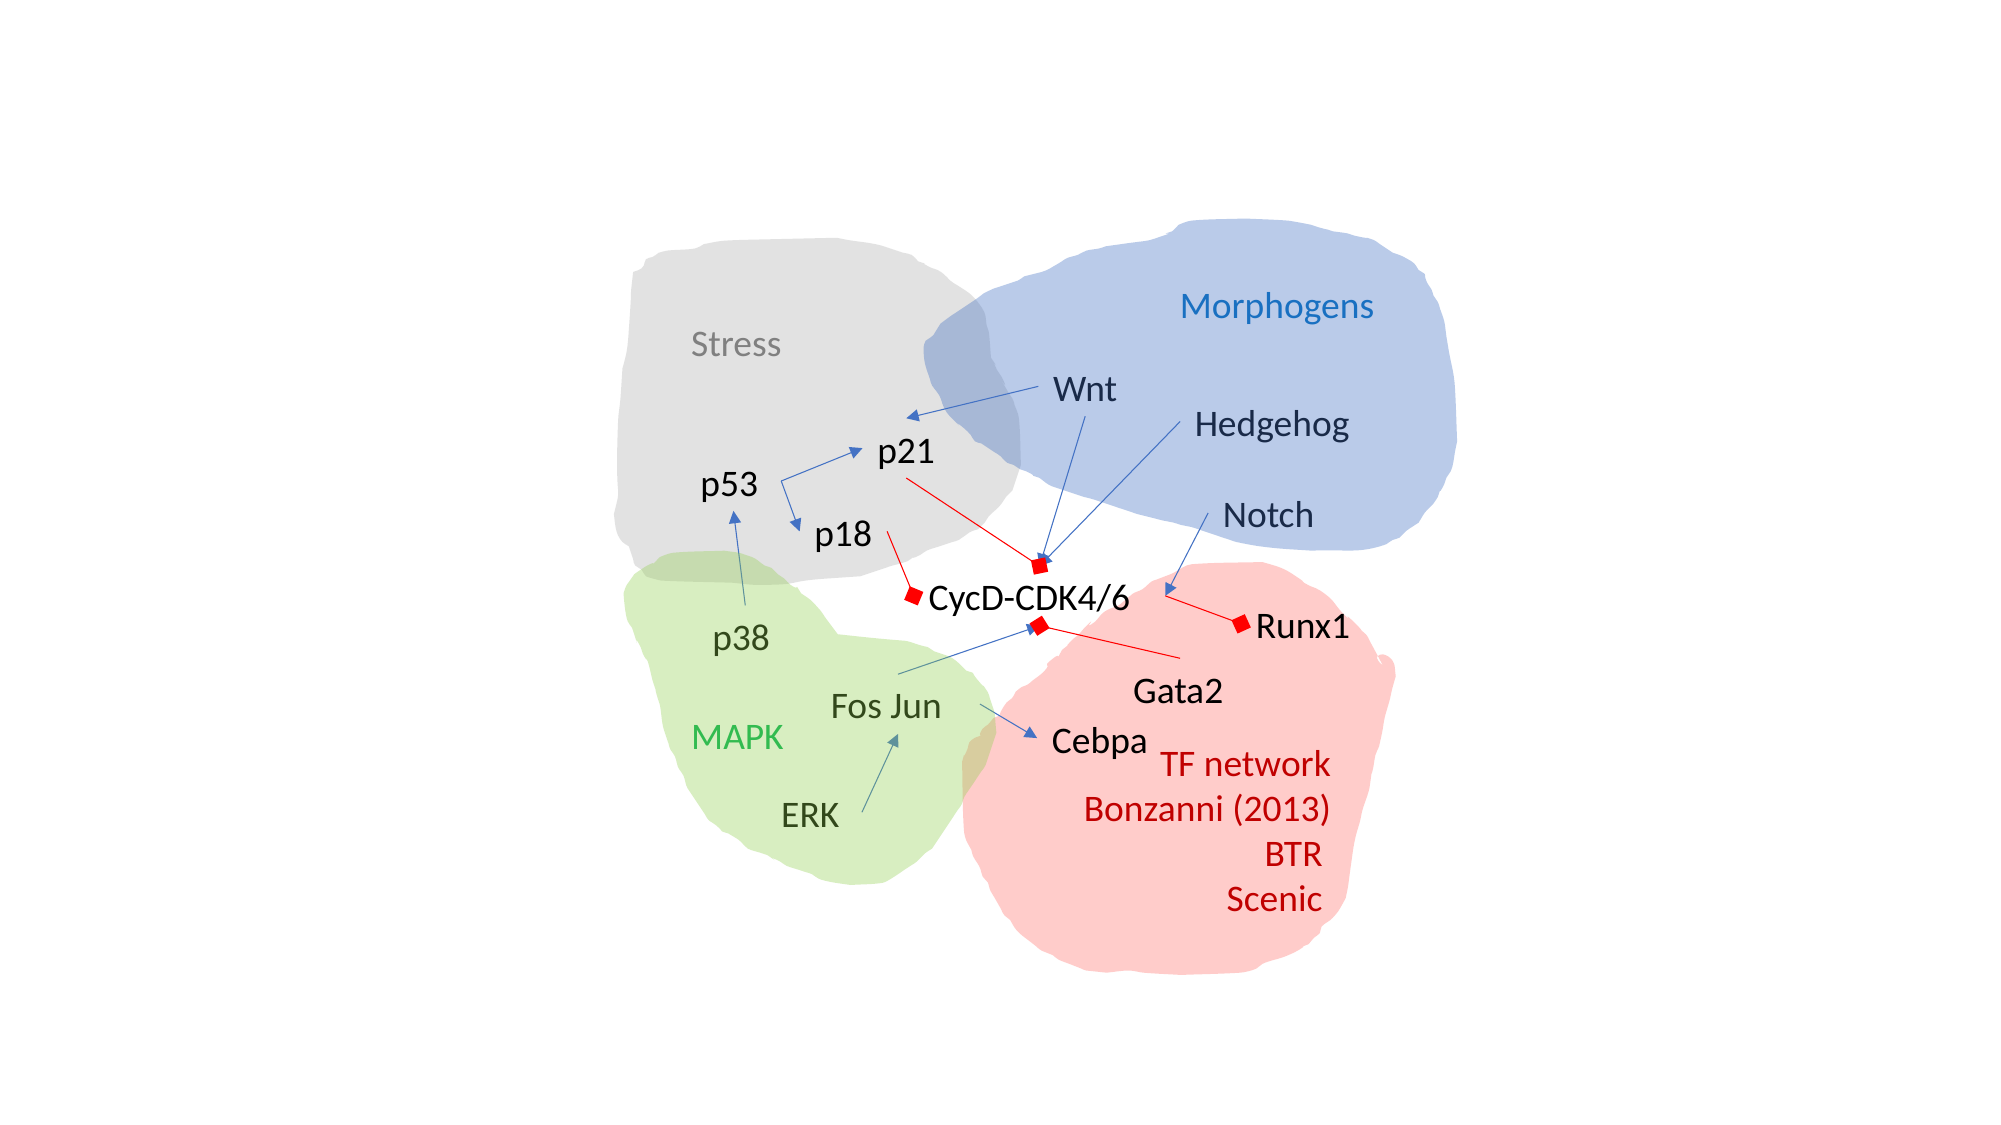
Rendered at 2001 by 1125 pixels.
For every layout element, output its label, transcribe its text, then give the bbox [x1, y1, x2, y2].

text_box Notch [1209, 535, 1232, 543]
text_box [897, 626, 1040, 675]
text_box [612, 236, 975, 569]
text_box p21 [862, 418, 950, 478]
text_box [861, 734, 898, 813]
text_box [1086, 421, 1181, 566]
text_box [781, 482, 800, 532]
text_box Stress [676, 311, 840, 372]
text_box p53 [685, 451, 781, 511]
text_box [887, 531, 914, 597]
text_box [1165, 596, 1242, 625]
text_box CycD-CDK4/6 [913, 566, 1166, 626]
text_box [906, 386, 1038, 419]
text_box [1209, 560, 1326, 596]
text_box TF network Bonzanni (2013) BTR Scenic [1065, 731, 1346, 927]
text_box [1039, 417, 1086, 566]
text_box [961, 739, 1323, 976]
text_box [746, 511, 887, 584]
text_box [1004, 659, 1118, 708]
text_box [733, 511, 746, 606]
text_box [1039, 626, 1181, 659]
text_box Cebpa [1037, 708, 1166, 768]
text_box p18 [799, 501, 888, 562]
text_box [979, 704, 1038, 739]
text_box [1165, 513, 1209, 596]
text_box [906, 478, 1040, 567]
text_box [781, 448, 863, 482]
text_box Runx1 [1241, 593, 1393, 654]
text_box [922, 217, 1459, 552]
text_box [1166, 625, 1397, 900]
text_box Gata2 [1118, 658, 1242, 718]
text_box [622, 549, 996, 887]
text_box [950, 419, 1020, 478]
